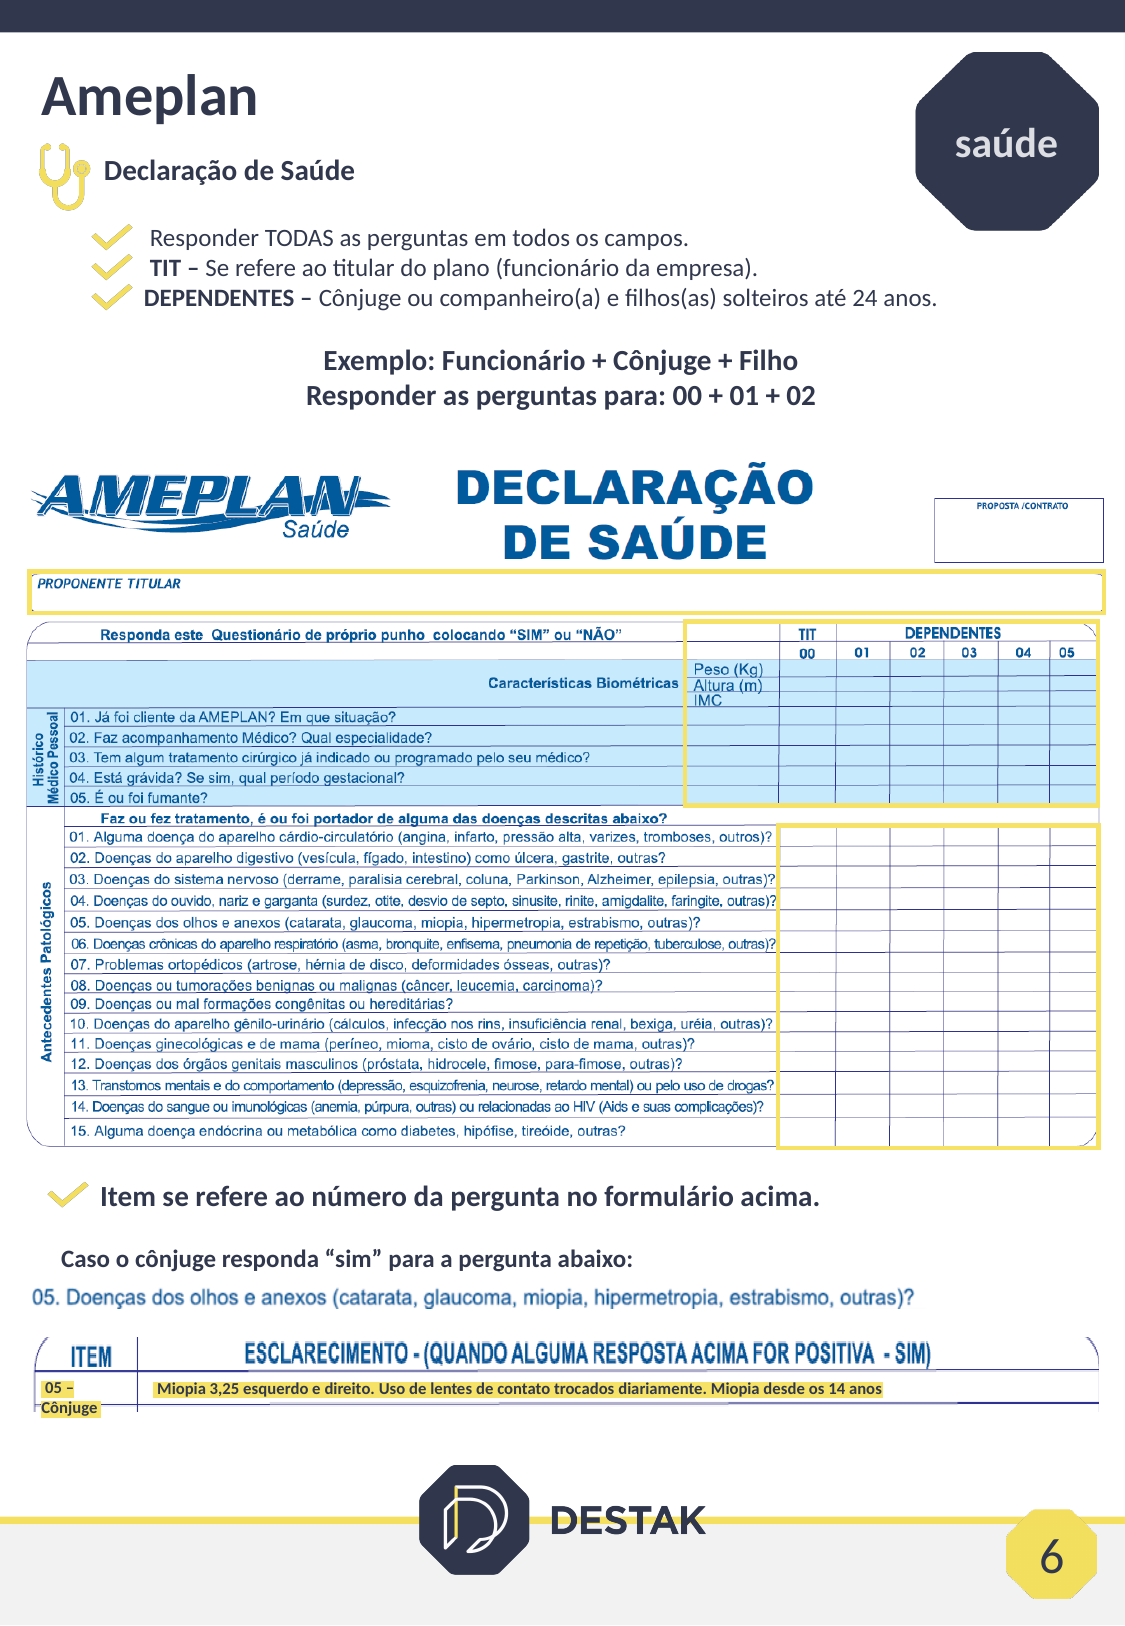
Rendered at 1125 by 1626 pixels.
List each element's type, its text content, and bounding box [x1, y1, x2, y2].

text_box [26, 1336, 1099, 1427]
picture [26, 1281, 926, 1309]
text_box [8, 458, 1117, 1150]
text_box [45, 1169, 871, 1280]
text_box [29, 141, 1034, 422]
picture [419, 1465, 706, 1575]
picture [1006, 1509, 1097, 1599]
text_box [914, 51, 1099, 232]
text_box Ameplan [26, 51, 862, 143]
